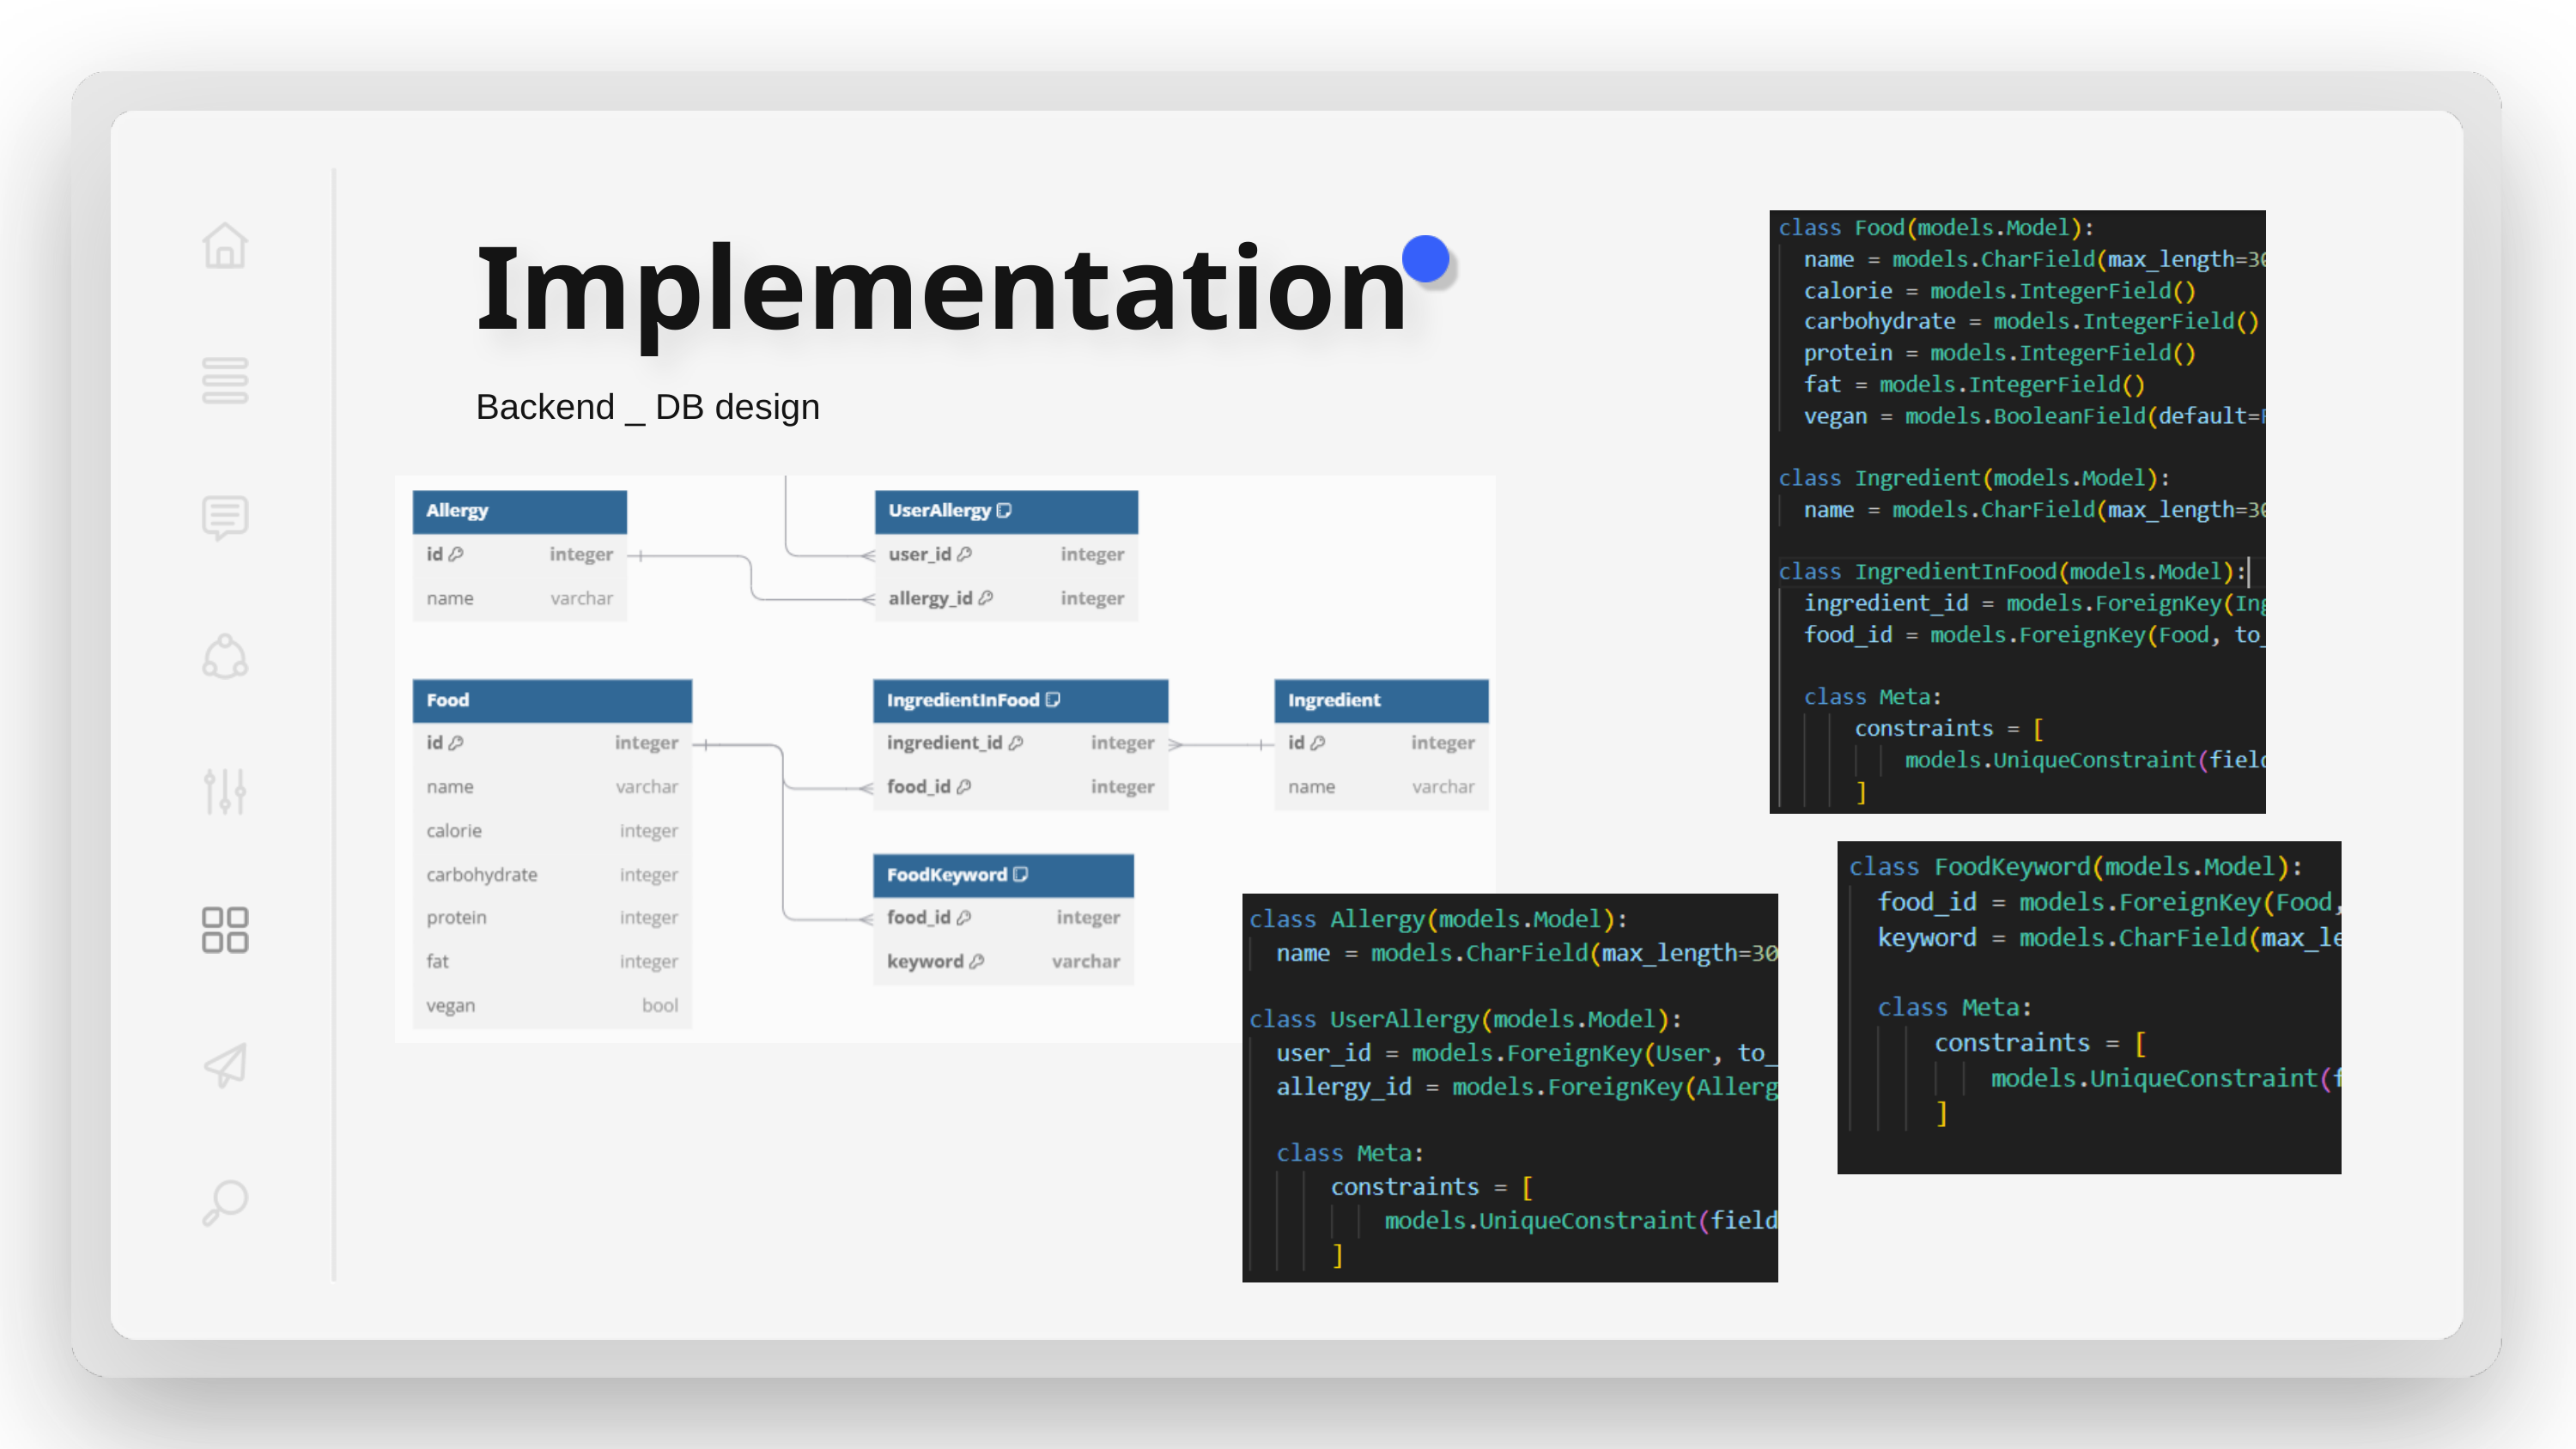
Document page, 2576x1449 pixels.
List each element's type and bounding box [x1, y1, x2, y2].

picture [0, 71, 2503, 1378]
